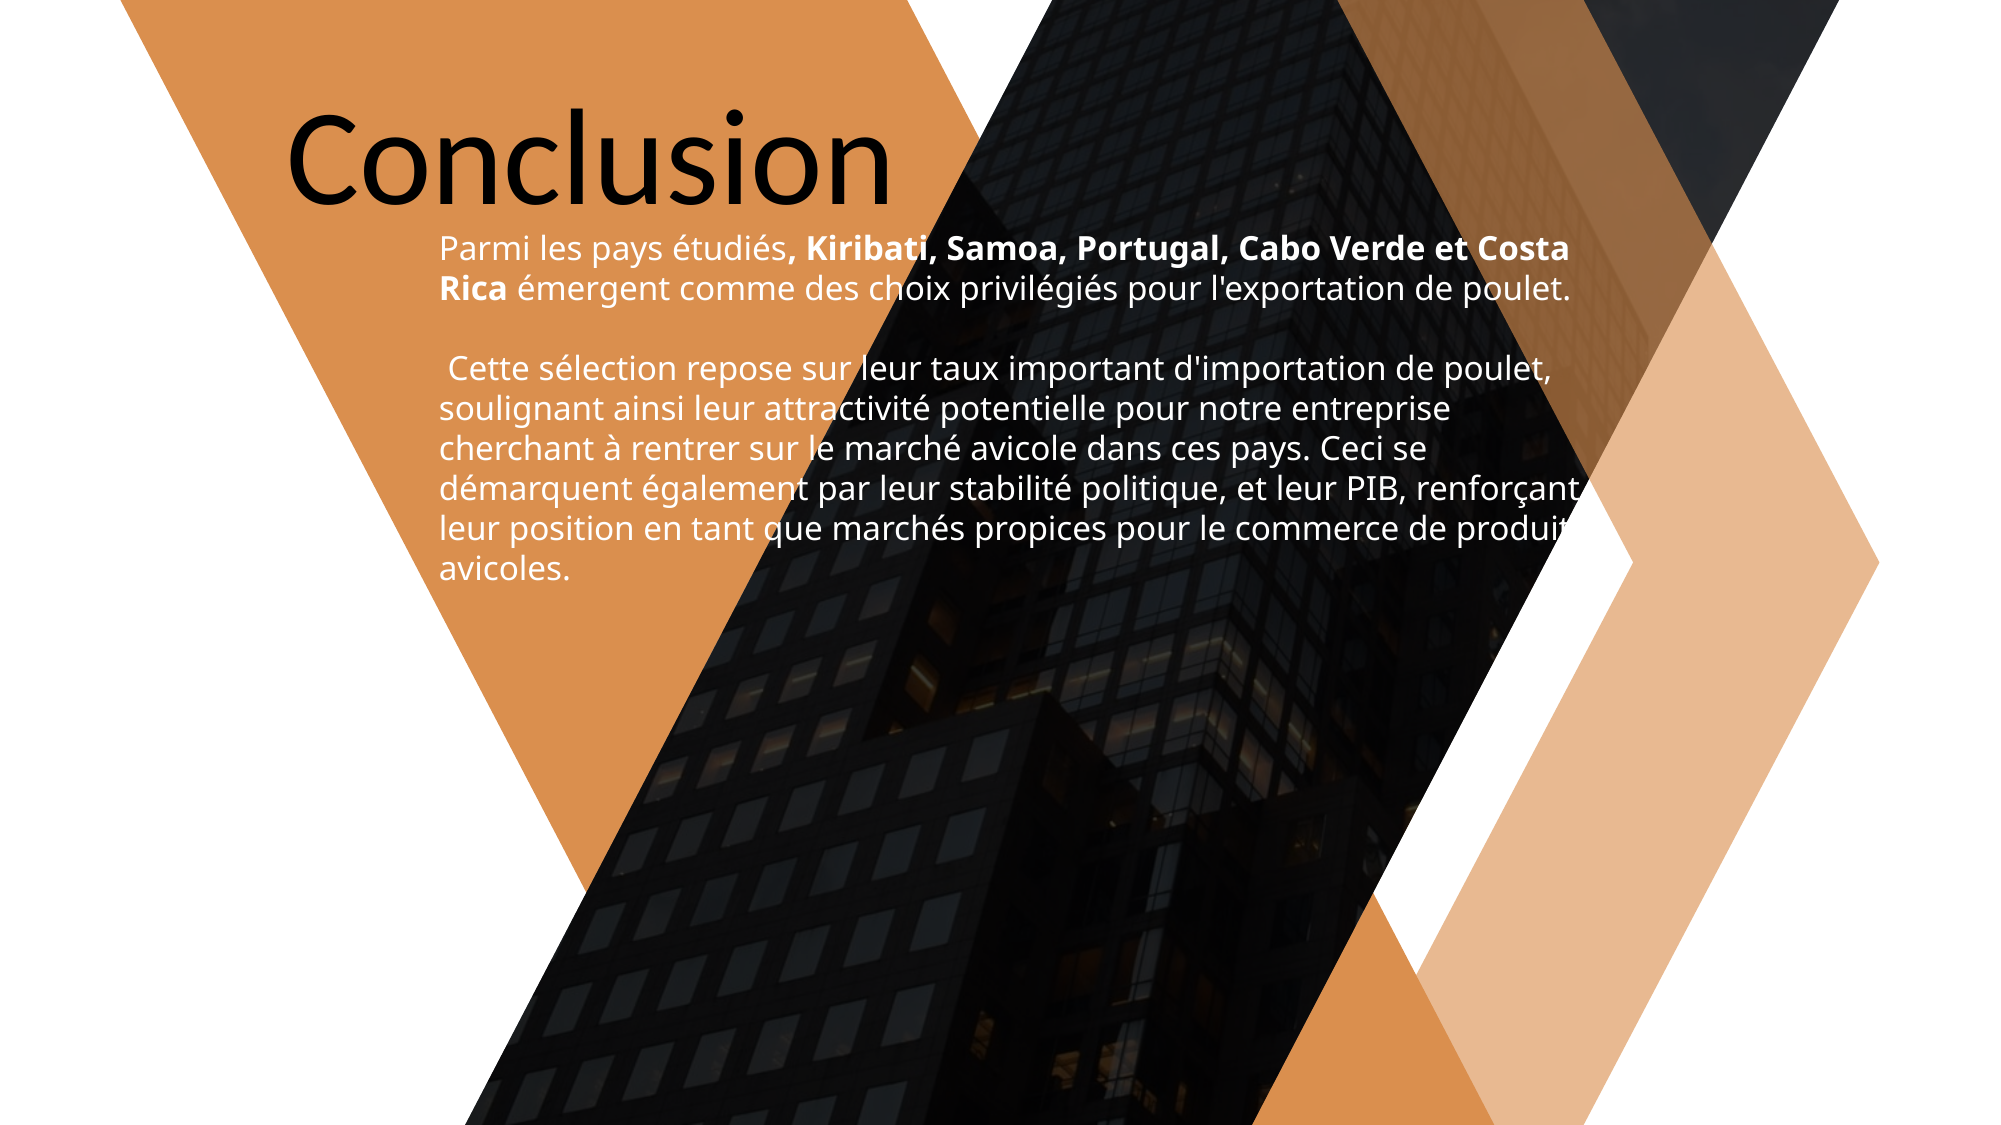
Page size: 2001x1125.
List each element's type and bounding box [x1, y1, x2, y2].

text_box [120, 0, 1880, 1125]
